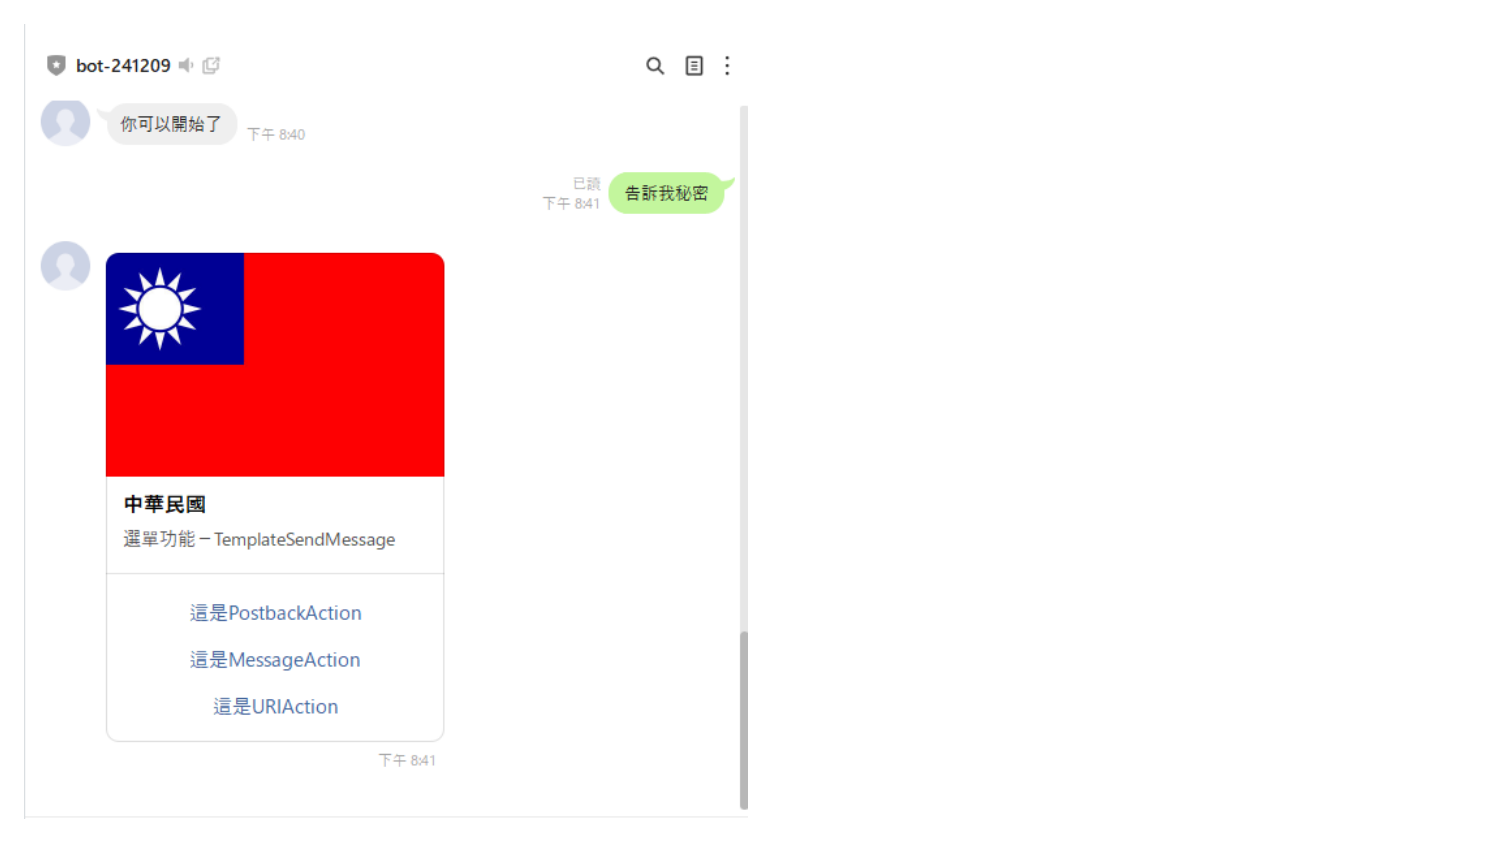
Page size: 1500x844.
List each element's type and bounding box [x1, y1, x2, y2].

picture [24, 24, 748, 819]
